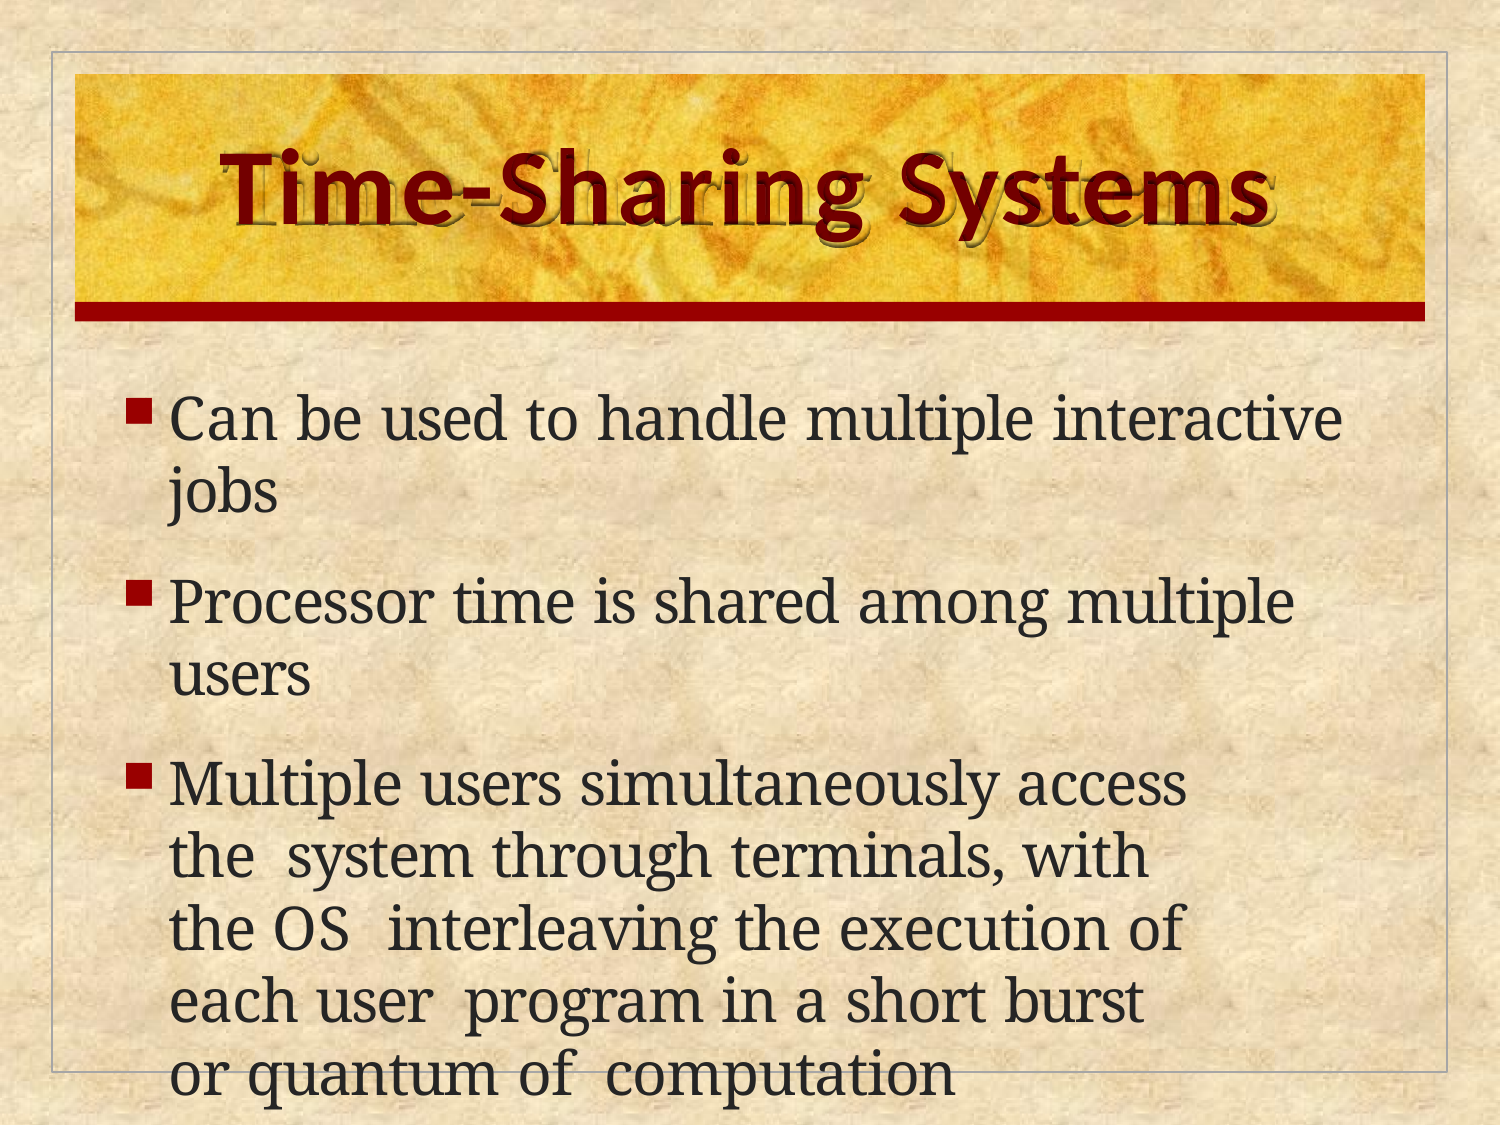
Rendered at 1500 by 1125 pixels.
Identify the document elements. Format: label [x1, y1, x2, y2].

picture [440, 86, 1346, 316]
text_box [0, 0, 1500, 1125]
text_box [153, 86, 439, 316]
